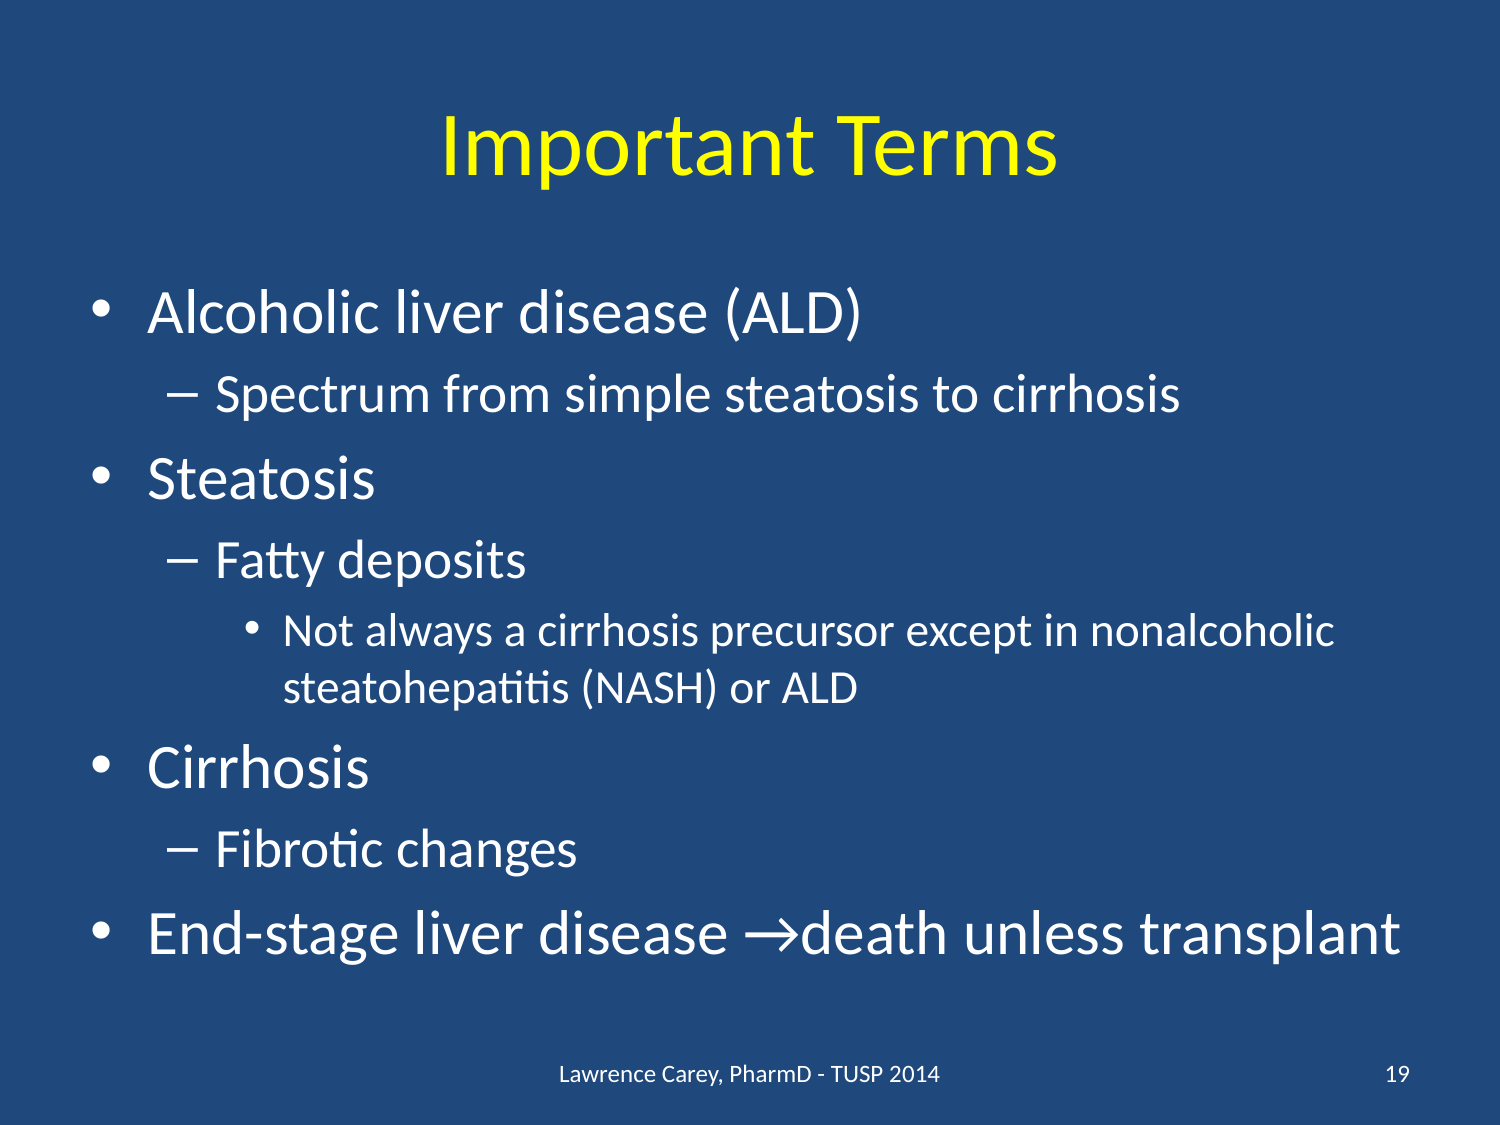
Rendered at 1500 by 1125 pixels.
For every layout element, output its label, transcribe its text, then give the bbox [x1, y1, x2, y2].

footer Lawrence Carey, PharmD - TUSP 2014 [512, 1042, 988, 1103]
slide_number 19 [1074, 1042, 1425, 1103]
title Important Terms [75, 45, 1425, 233]
list Alcoholic liver disease (ALD) Spectrum from simple steatosis to cirrhosis Steatosis Fatty deposits Not always a cirrhosis precursor except in nonalcoholic steatohepatitis (NASH) or ALD Cirrhosis Fibrotic changes End-stage liver disease →death unless transplant [75, 262, 1425, 1005]
